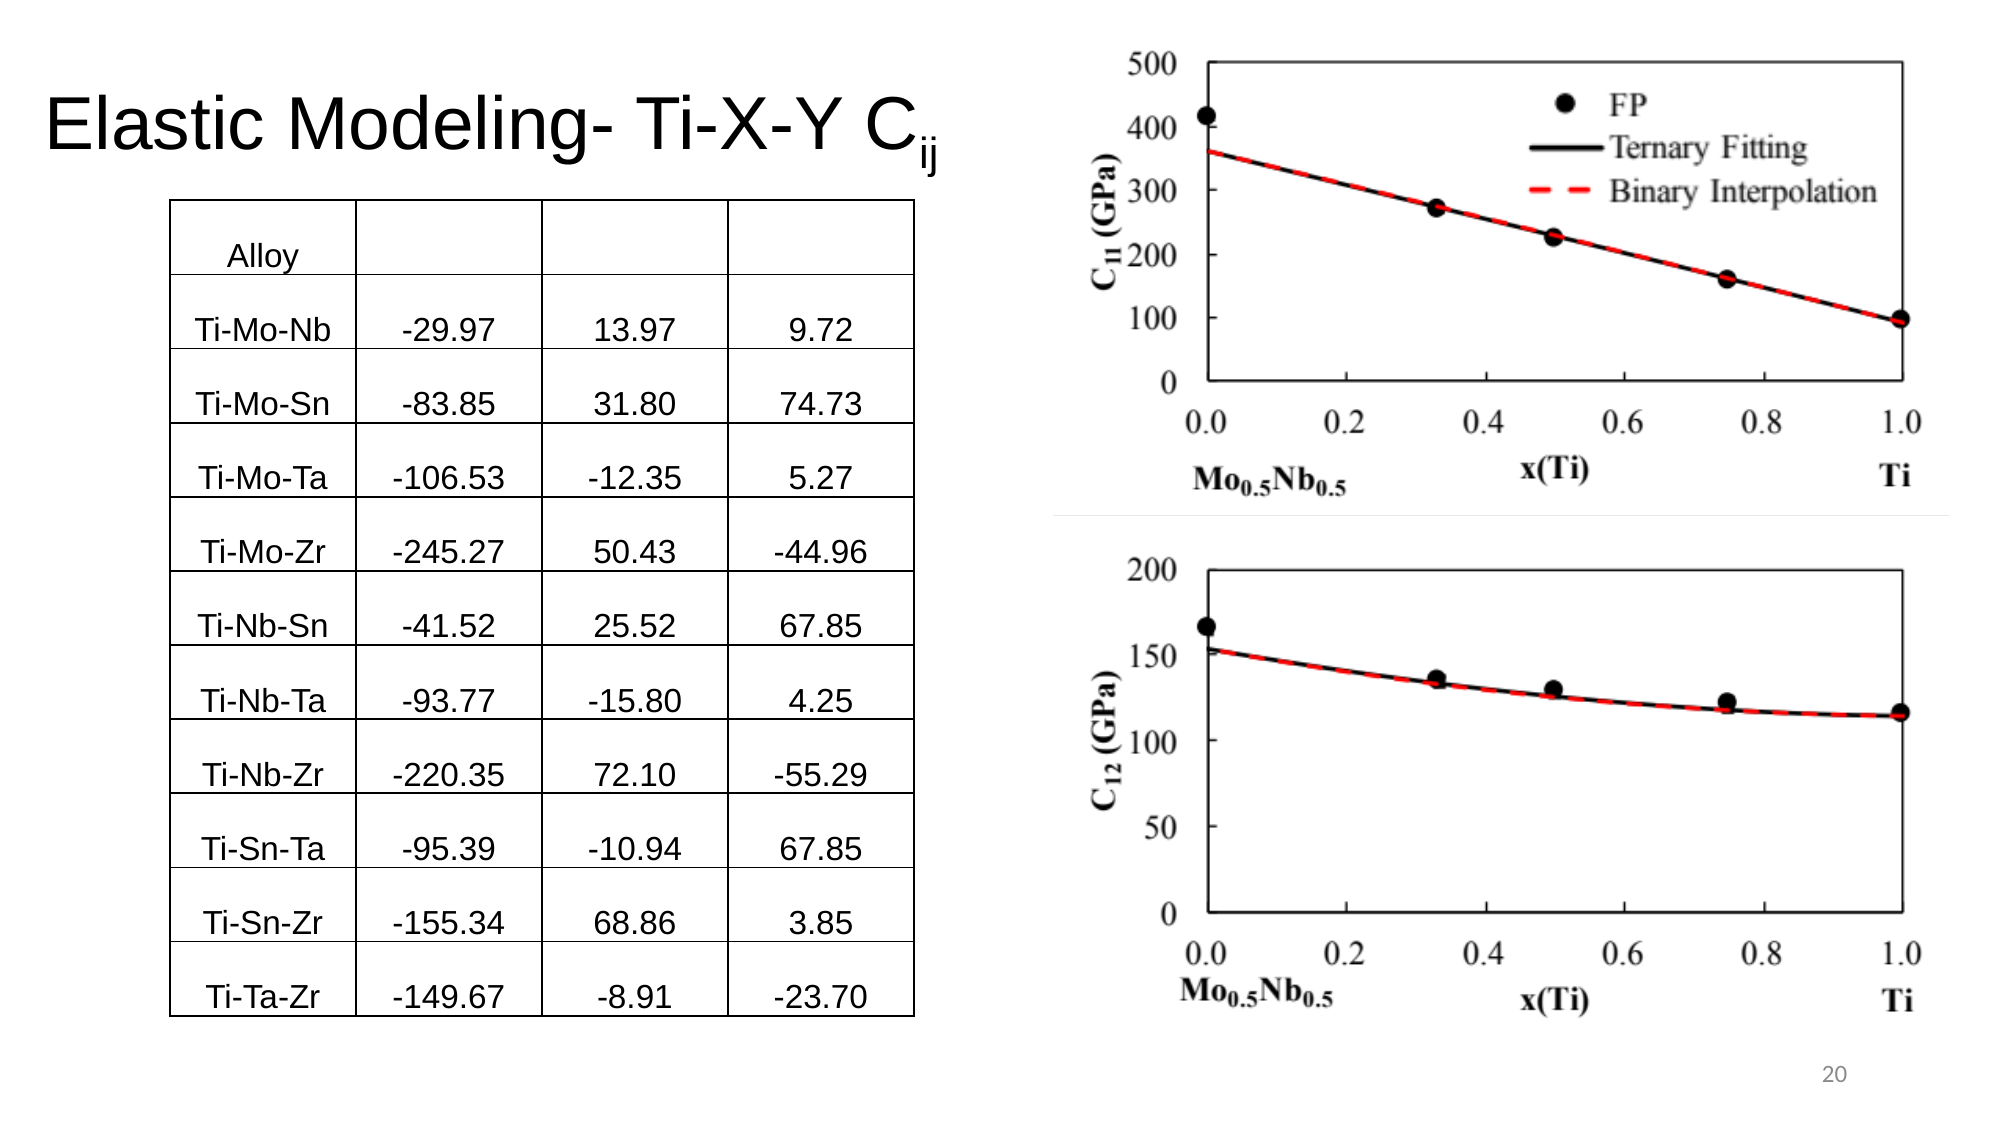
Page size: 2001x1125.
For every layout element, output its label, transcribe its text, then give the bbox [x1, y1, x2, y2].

picture [1053, 540, 1949, 1045]
title Elastic Modeling- Ti-X-Y Cij [29, 9, 1755, 235]
slide_number 20 [1412, 1045, 1863, 1103]
picture [1053, 34, 1949, 516]
